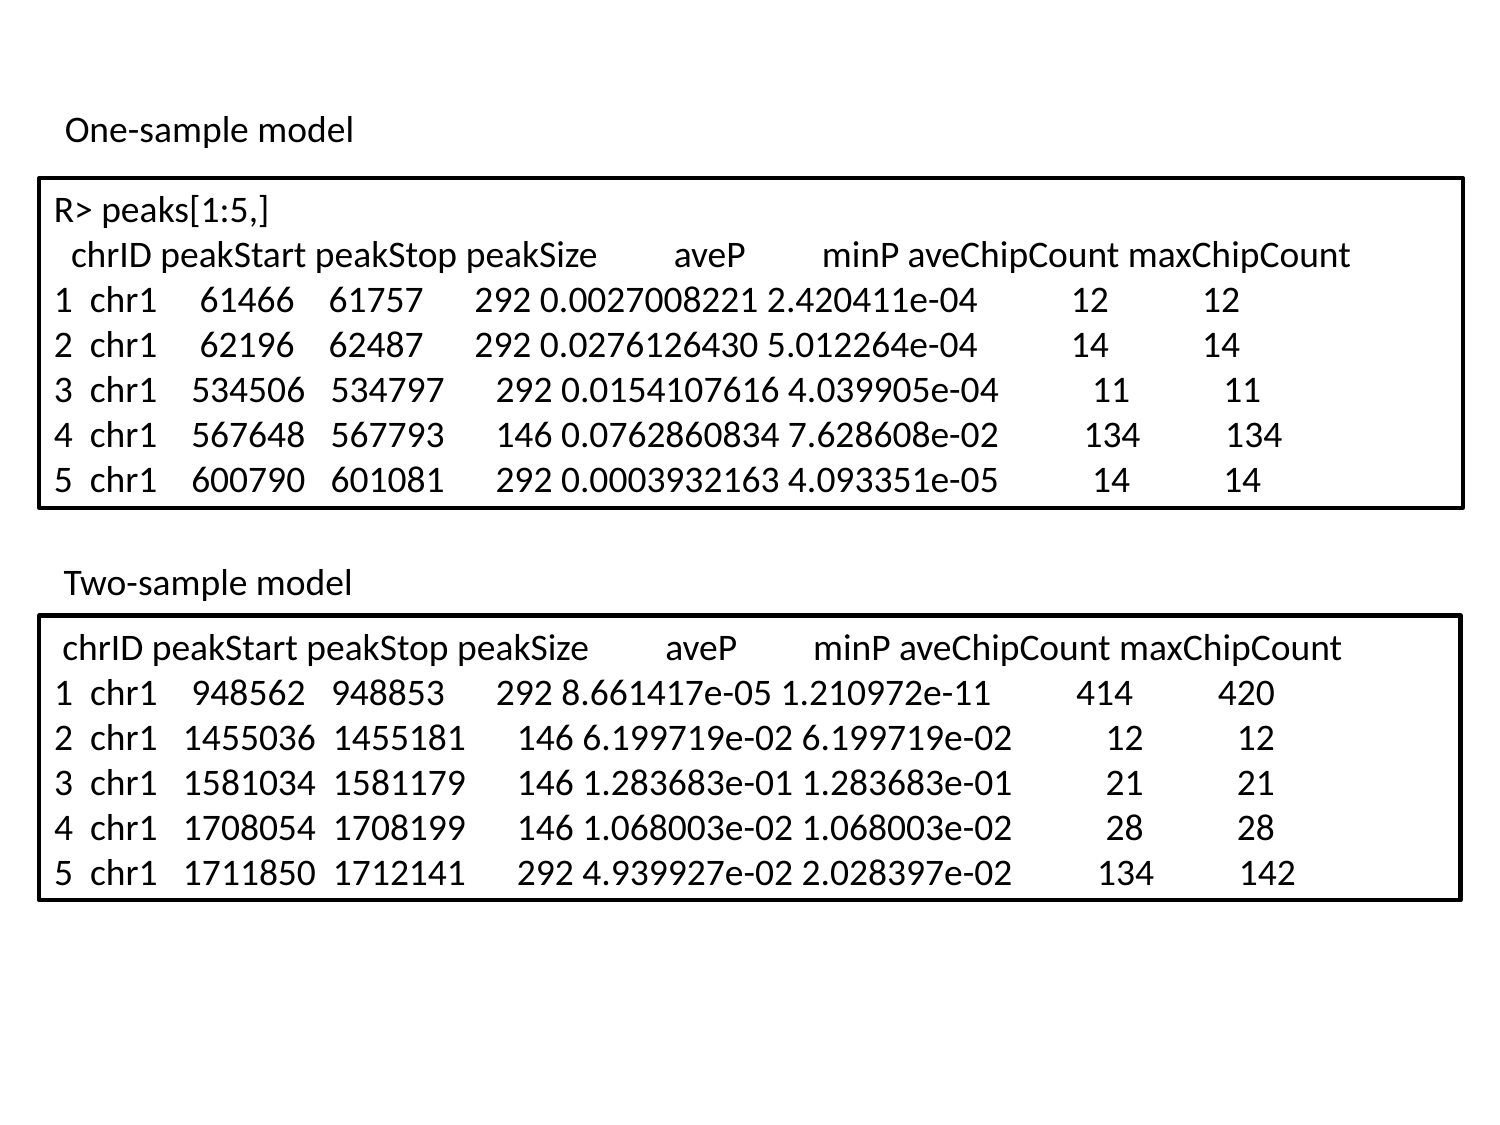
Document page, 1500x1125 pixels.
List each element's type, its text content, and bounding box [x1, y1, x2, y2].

text_box R> peaks[1:5,] chrID peakStart peakStop peakSize aveP minP aveChipCount maxChipCount 1 chr1 61466 61757 292 0.0027008221 2.420411e-04 12 12 2 chr1 62196 62487 292 0.0276126430 5.012264e-04 14 14 3 chr1 534506 534797 292 0.0154107616 4.039905e-04 11 11 4 chr1 567648 567793 146 0.0762860834 7.628608e-02 134 134 5 chr1 600790 601081 292 0.0003932163 4.093351e-05 14 14 [37, 176, 1465, 510]
text_box chrID peakStart peakStop peakSize aveP minP aveChipCount maxChipCount 1 chr1 948562 948853 292 8.661417e-05 1.210972e-11 414 420 2 chr1 1455036 1455181 146 6.199719e-02 6.199719e-02 12 12 3 chr1 1581034 1581179 146 1.283683e-01 1.283683e-01 21 21 4 chr1 1708054 1708199 146 1.068003e-02 1.068003e-02 28 28 5 chr1 1711850 1712141 292 4.939927e-02 2.028397e-02 134 142 [37, 613, 1463, 902]
text_box One-sample model [50, 97, 370, 157]
text_box Two-sample model [48, 550, 368, 611]
